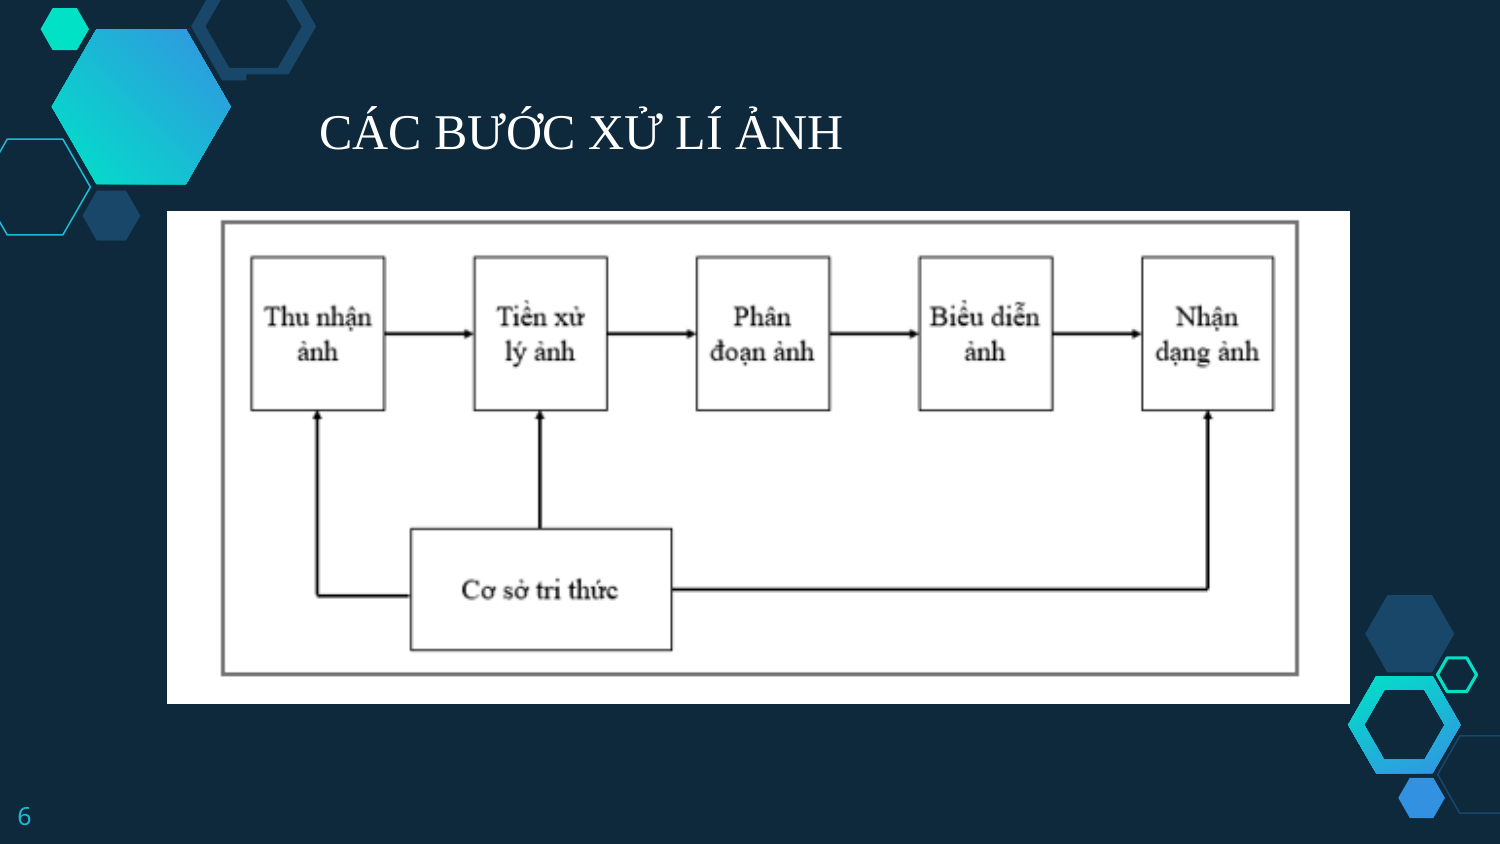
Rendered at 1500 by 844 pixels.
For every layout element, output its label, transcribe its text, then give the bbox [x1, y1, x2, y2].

text_box CÁC BƯỚC XỬ LÍ ẢNH [244, 72, 918, 186]
slide_number 6 [2, 785, 93, 844]
picture [166, 211, 1350, 704]
